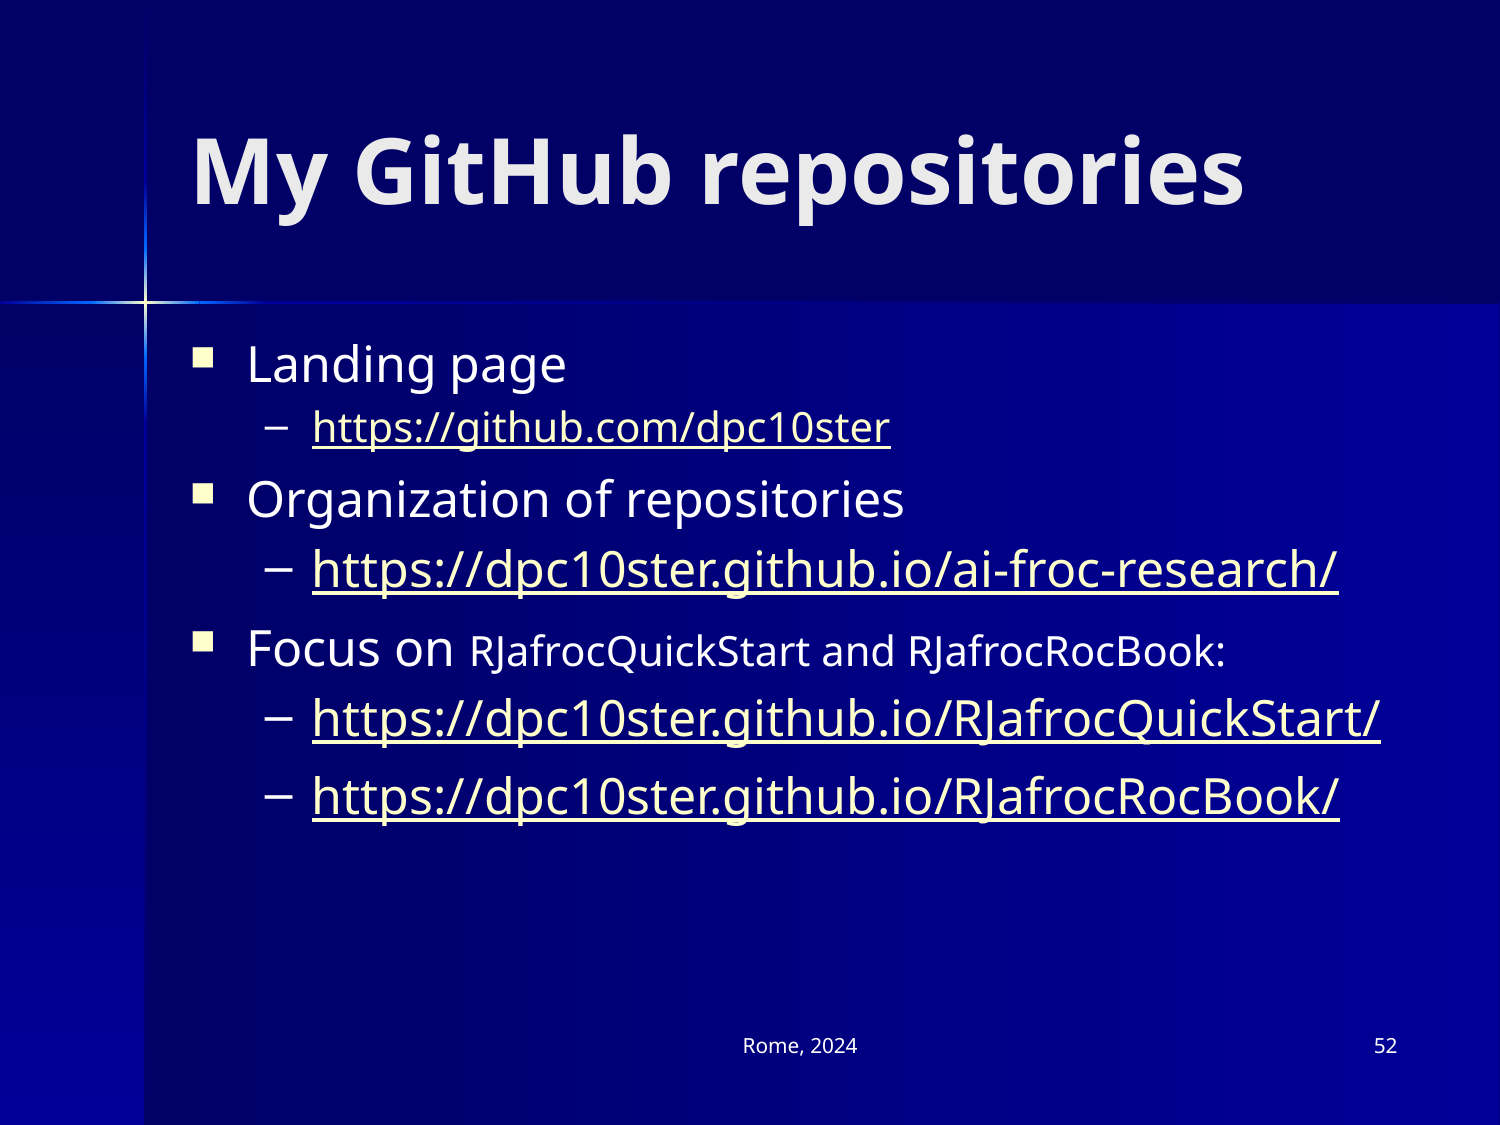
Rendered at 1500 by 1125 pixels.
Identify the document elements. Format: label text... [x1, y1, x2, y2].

title My GitHub repositories [174, 49, 1413, 286]
footer Rome, 2024 [562, 1024, 1038, 1101]
list Landing page https://github.com/dpc10ster Organization of repositories https://dpc10ster.github.io/ai-froc-research/ Focus on RJafrocQuickStart and RJafrocRocBook: https://dpc10ster.github.io/RJafrocQuickStart/ https://dpc10ster.github.io/RJafrocRocBook/ [174, 324, 1413, 801]
slide_number 52 [1099, 1024, 1413, 1101]
